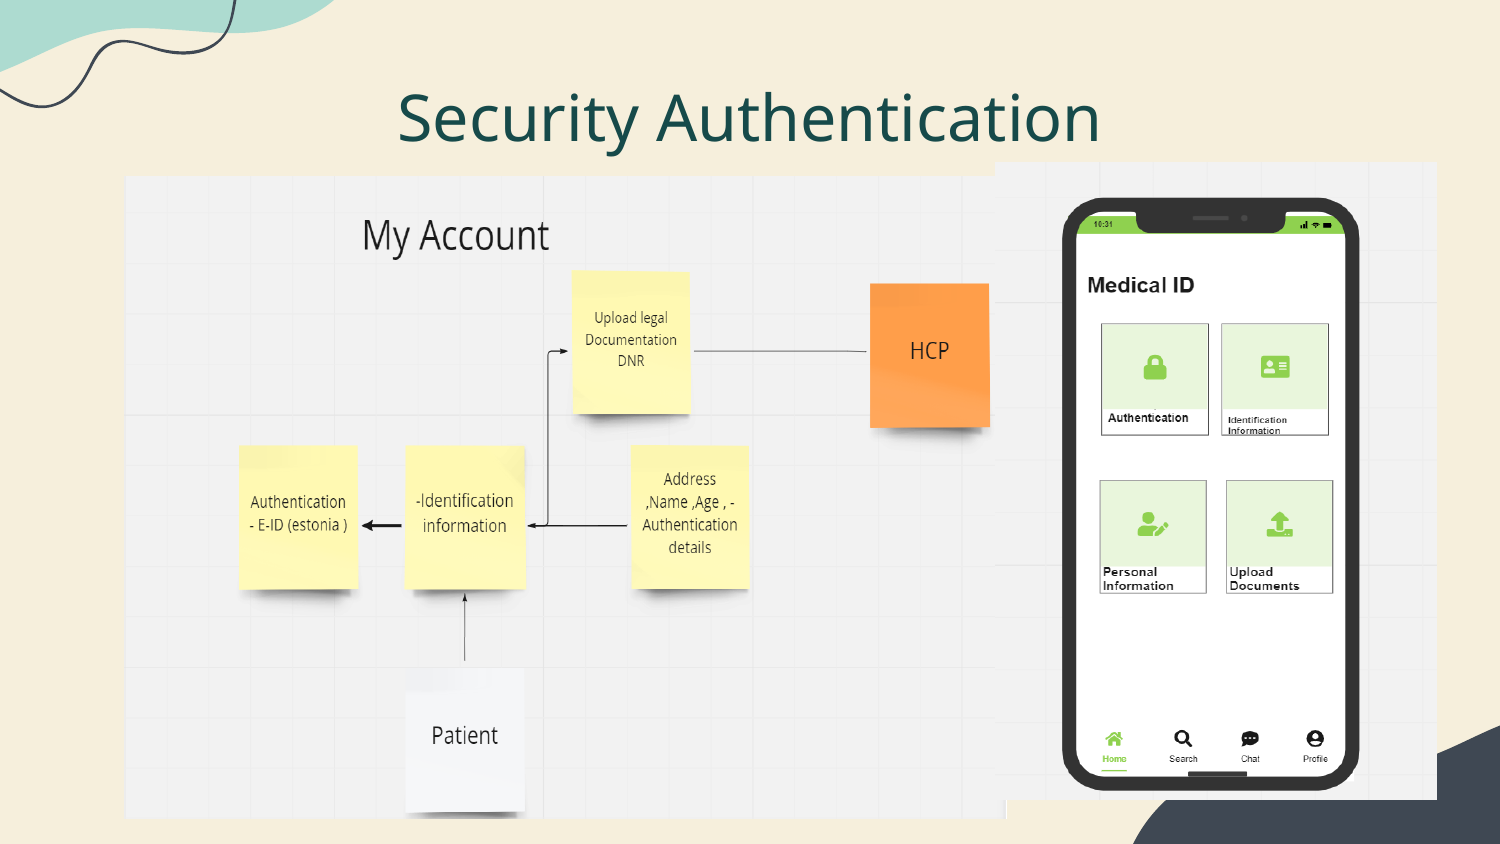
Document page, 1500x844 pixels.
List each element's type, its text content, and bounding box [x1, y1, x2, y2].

picture [124, 161, 1437, 819]
title Security Authentication [116, 77, 1383, 152]
